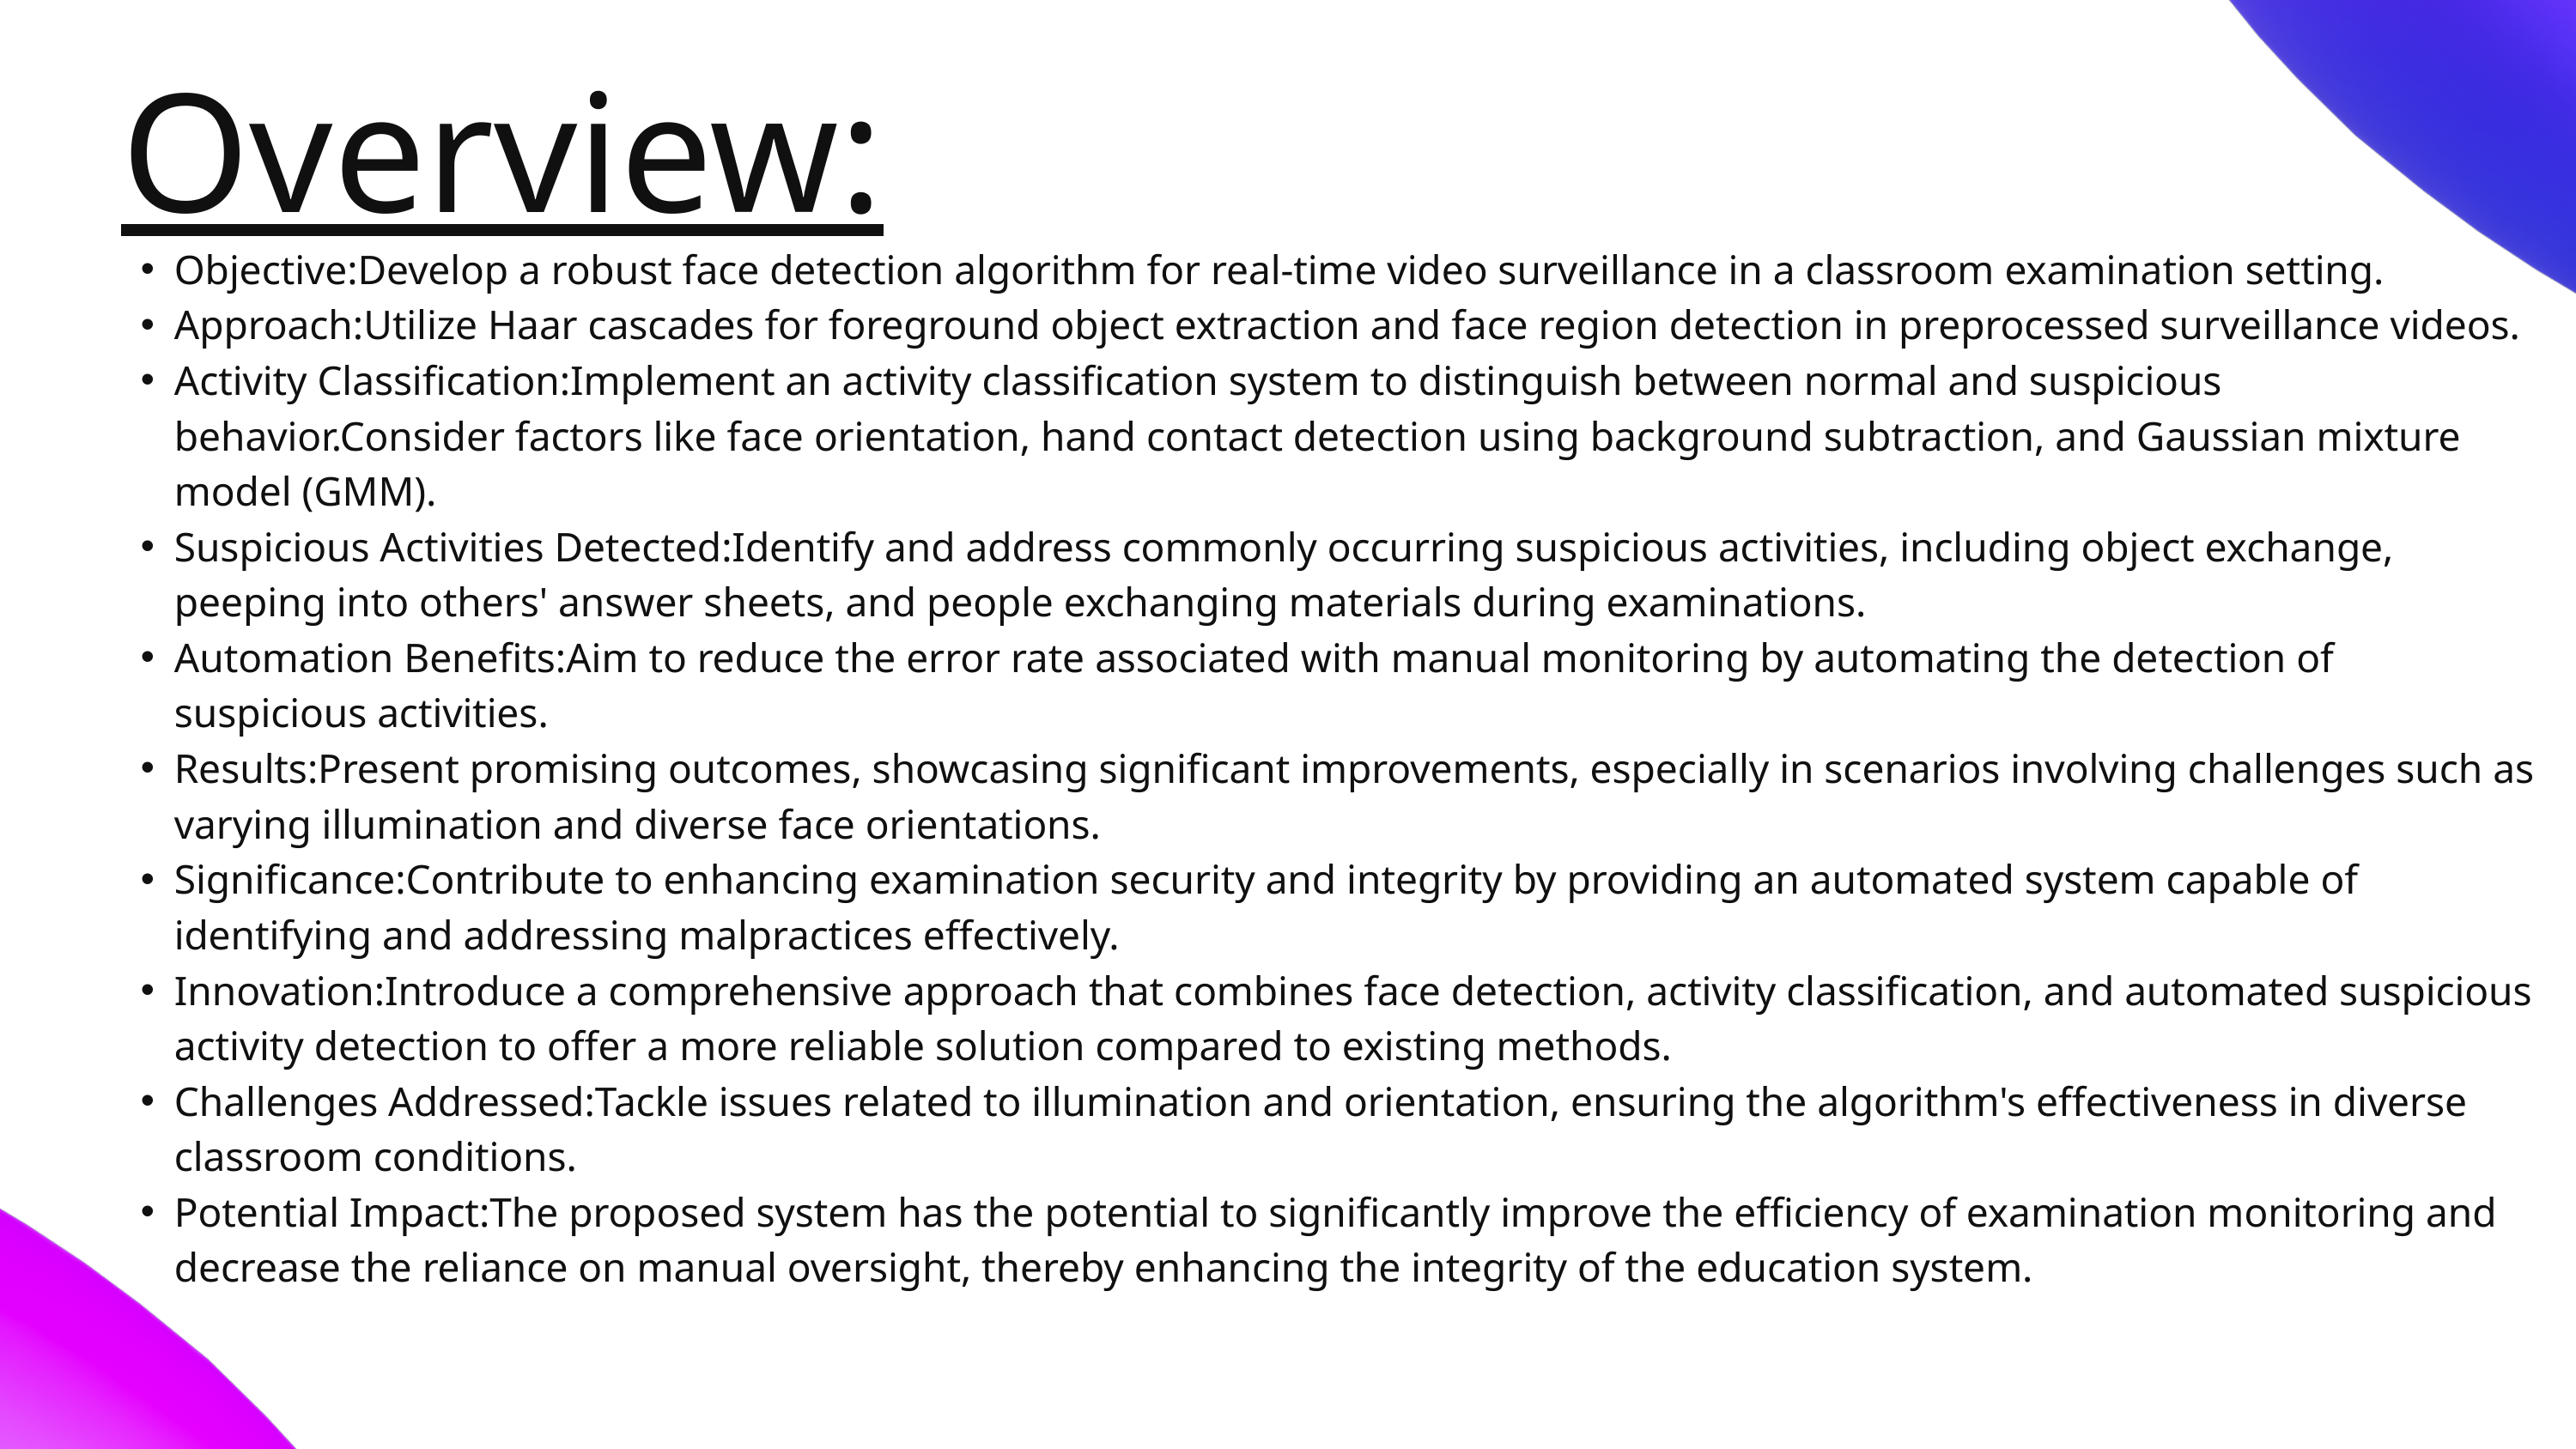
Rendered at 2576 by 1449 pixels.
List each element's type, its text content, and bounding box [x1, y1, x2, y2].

text_box [0, 1066, 500, 1449]
text_box [2066, 0, 2576, 437]
text_box Objective:Develop a robust face detection algorithm for real-time video surveillance in a classroom examination setting. Approach:Utilize Haar cascades for foreground object extraction and face region detection in preprocessed surveillance videos. Activity Classification:Implement an activity classification system to distinguish between normal and suspicious behavior.Consider factors like face orientation, hand contact detection using background subtraction, and Gaussian mixture model (GMM). Suspicious Activities Detected:Identify and address commonly occurring suspicious activities, including object exchange, peeping into others' answer sheets, and people exchanging materials during examinations. Automation Benefits:Aim to reduce the error rate associated with manual monitoring by automating the detection of suspicious activities. Results:Present promising outcomes, showcasing significant improvements, especially in scenarios involving challenges such as varying illumination and diverse face orientations. Significance:Contribute to enhancing examination security and integrity by providing an automated system capable of identifying and addressing malpractices effectively. Innovation:Introduce a comprehensive approach that combines face detection, activity classification, and automated suspicious activity detection to offer a more reliable solution compared to existing methods. Challenges Addressed:Tackle issues related to illumination and orientation, ensuring the algorithm's effectiveness in diverse classroom conditions. Potential Impact:The proposed system has the potential to significantly improve the efficiency of examination monitoring and decrease the reliance on manual oversight, thereby enhancing the integrity of the education system. [106, 236, 2537, 1346]
text_box Overview: [121, 47, 1322, 236]
